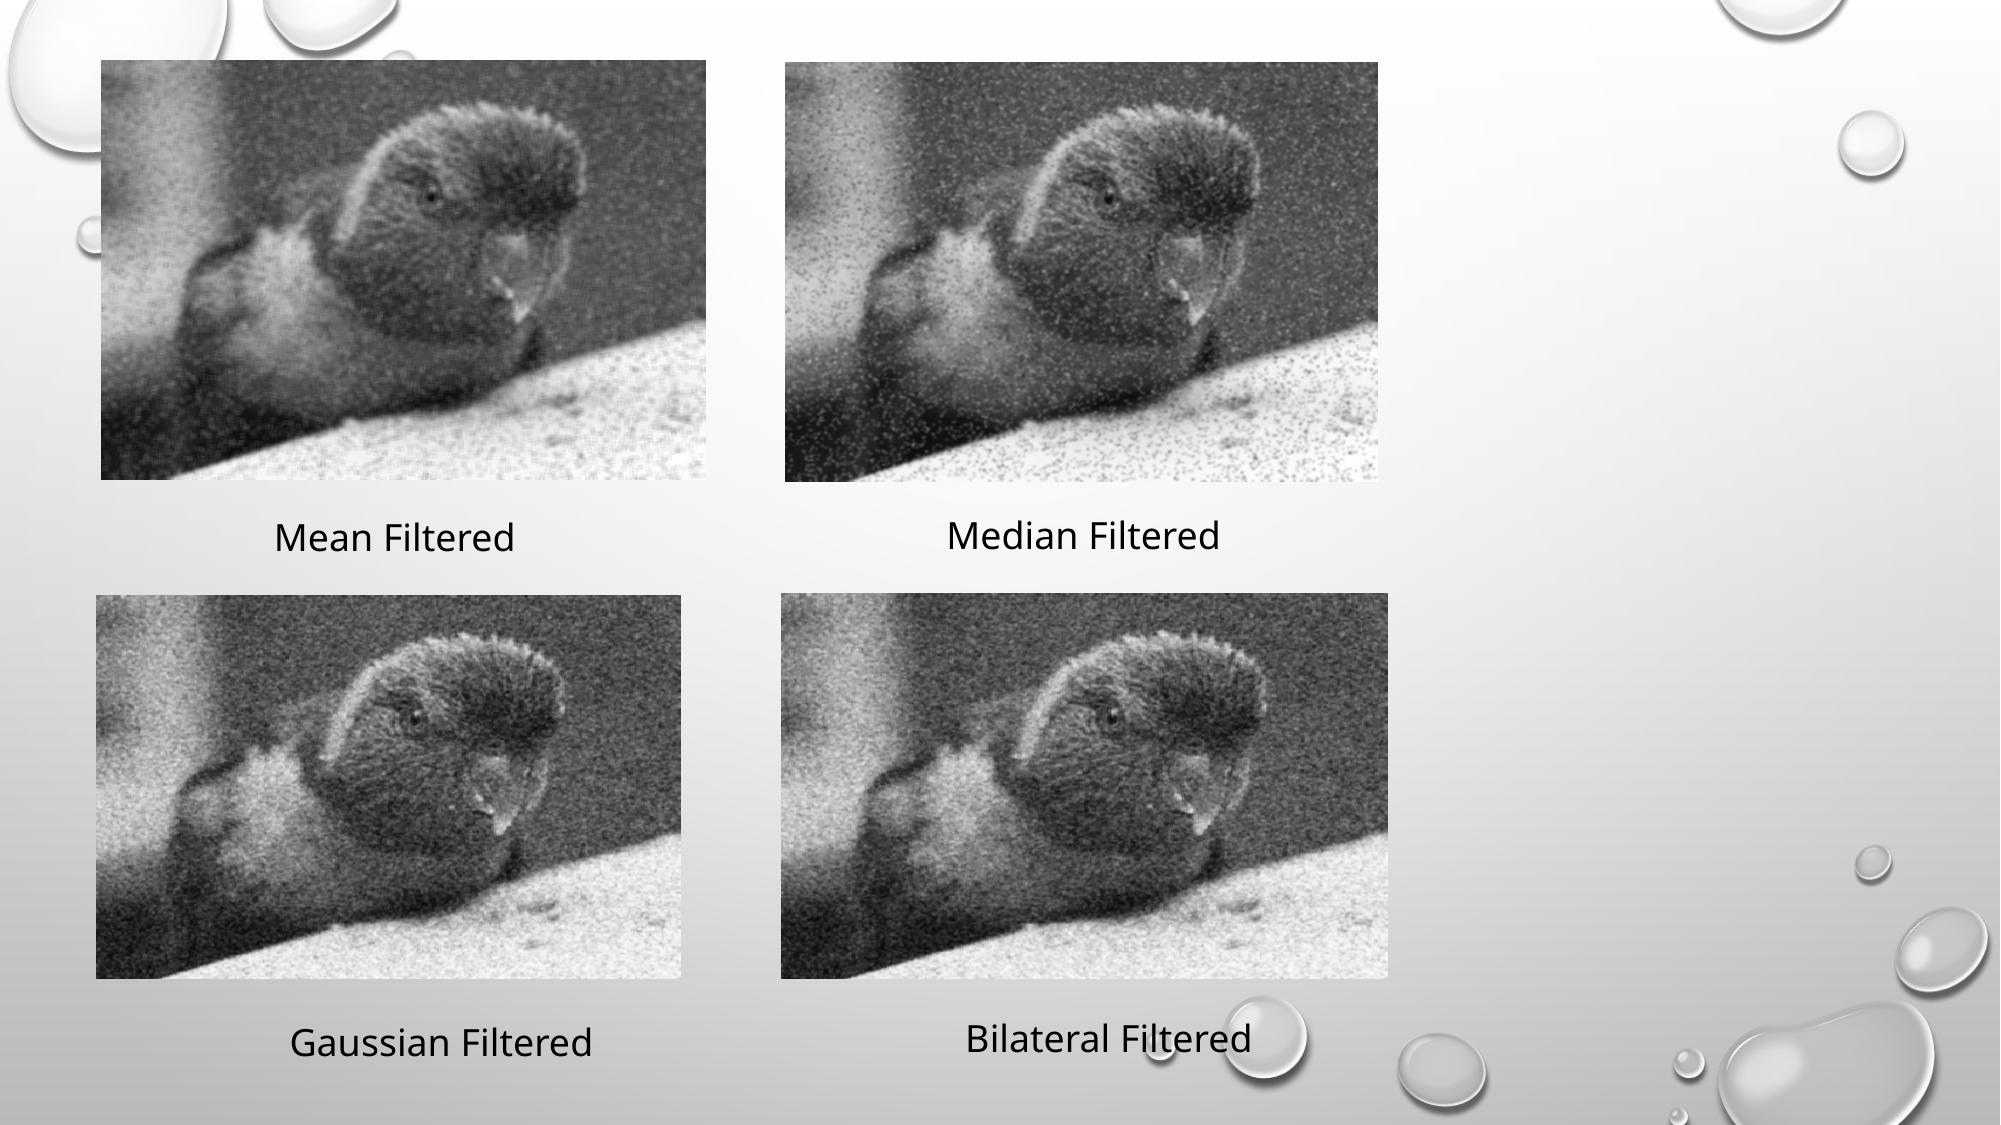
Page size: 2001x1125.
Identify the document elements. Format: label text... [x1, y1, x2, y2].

text_box Median Filtered [842, 504, 1325, 565]
text_box Bilateral Filtered [855, 1007, 1363, 1068]
text_box Gaussian Filtered [190, 1011, 693, 1072]
picture [0, 0, 2000, 1125]
text_box Mean Filtered [95, 506, 695, 567]
